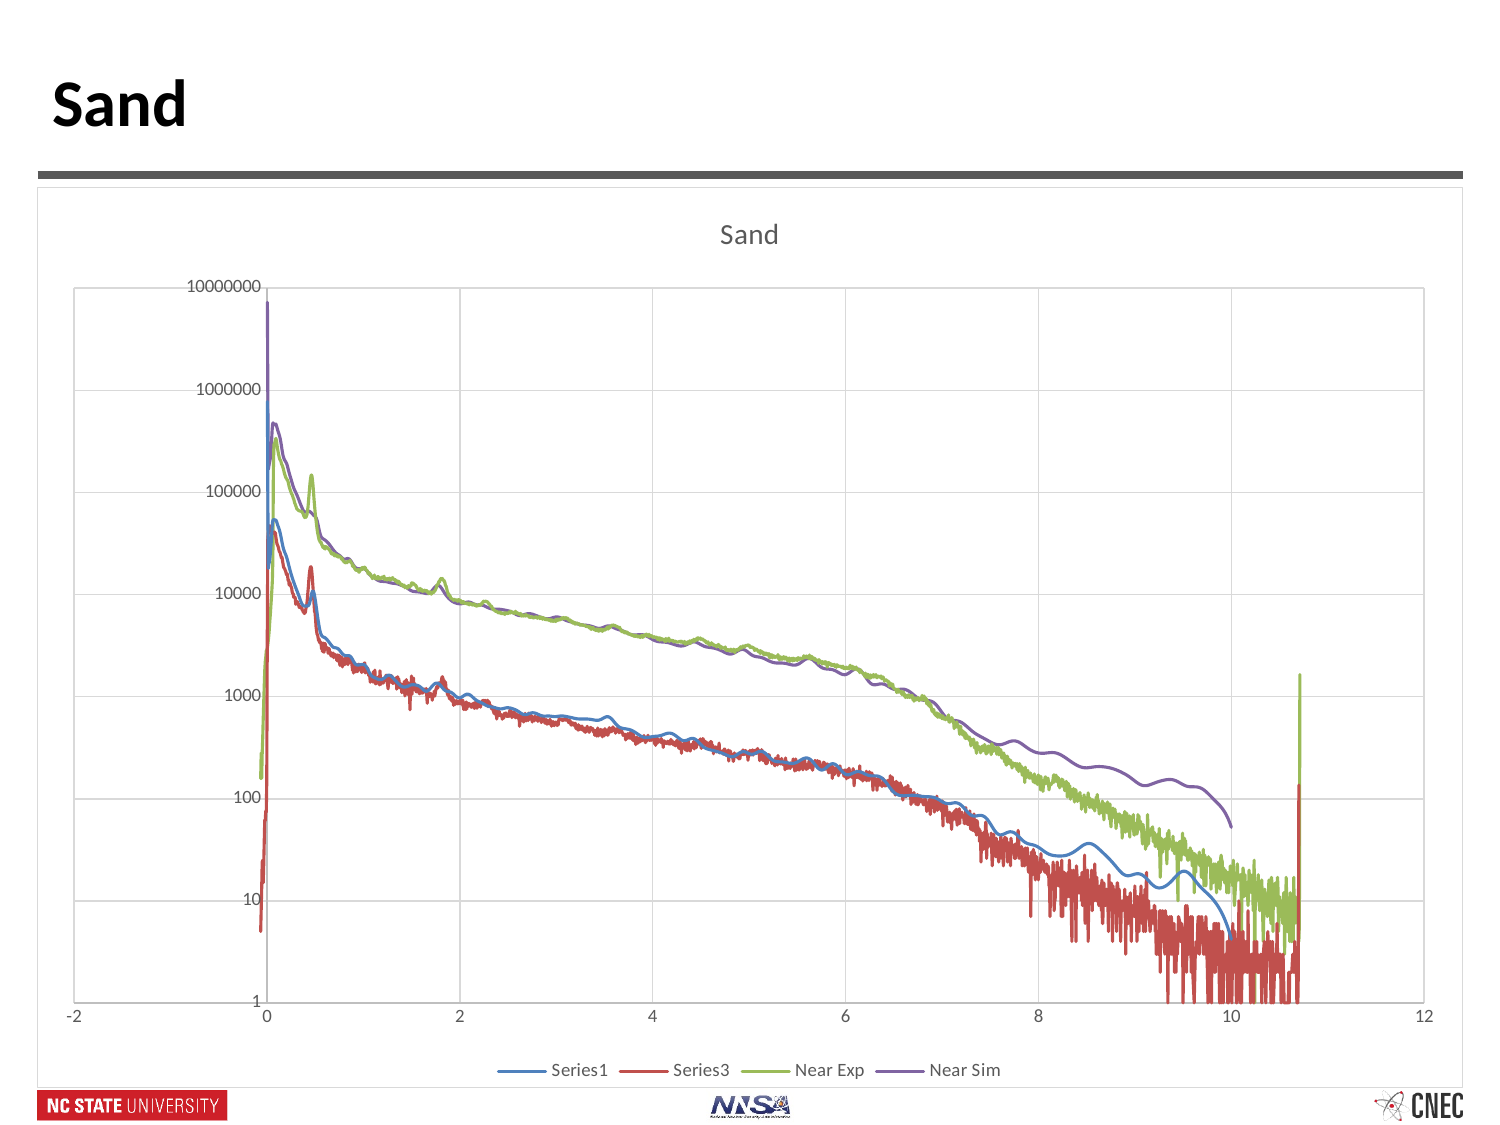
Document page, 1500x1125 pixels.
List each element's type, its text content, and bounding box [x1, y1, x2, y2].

chart [37, 187, 1463, 1088]
picture [1374, 1090, 1463, 1121]
title Sand [37, 37, 1463, 163]
picture [37, 1090, 228, 1121]
picture [706, 1088, 794, 1123]
